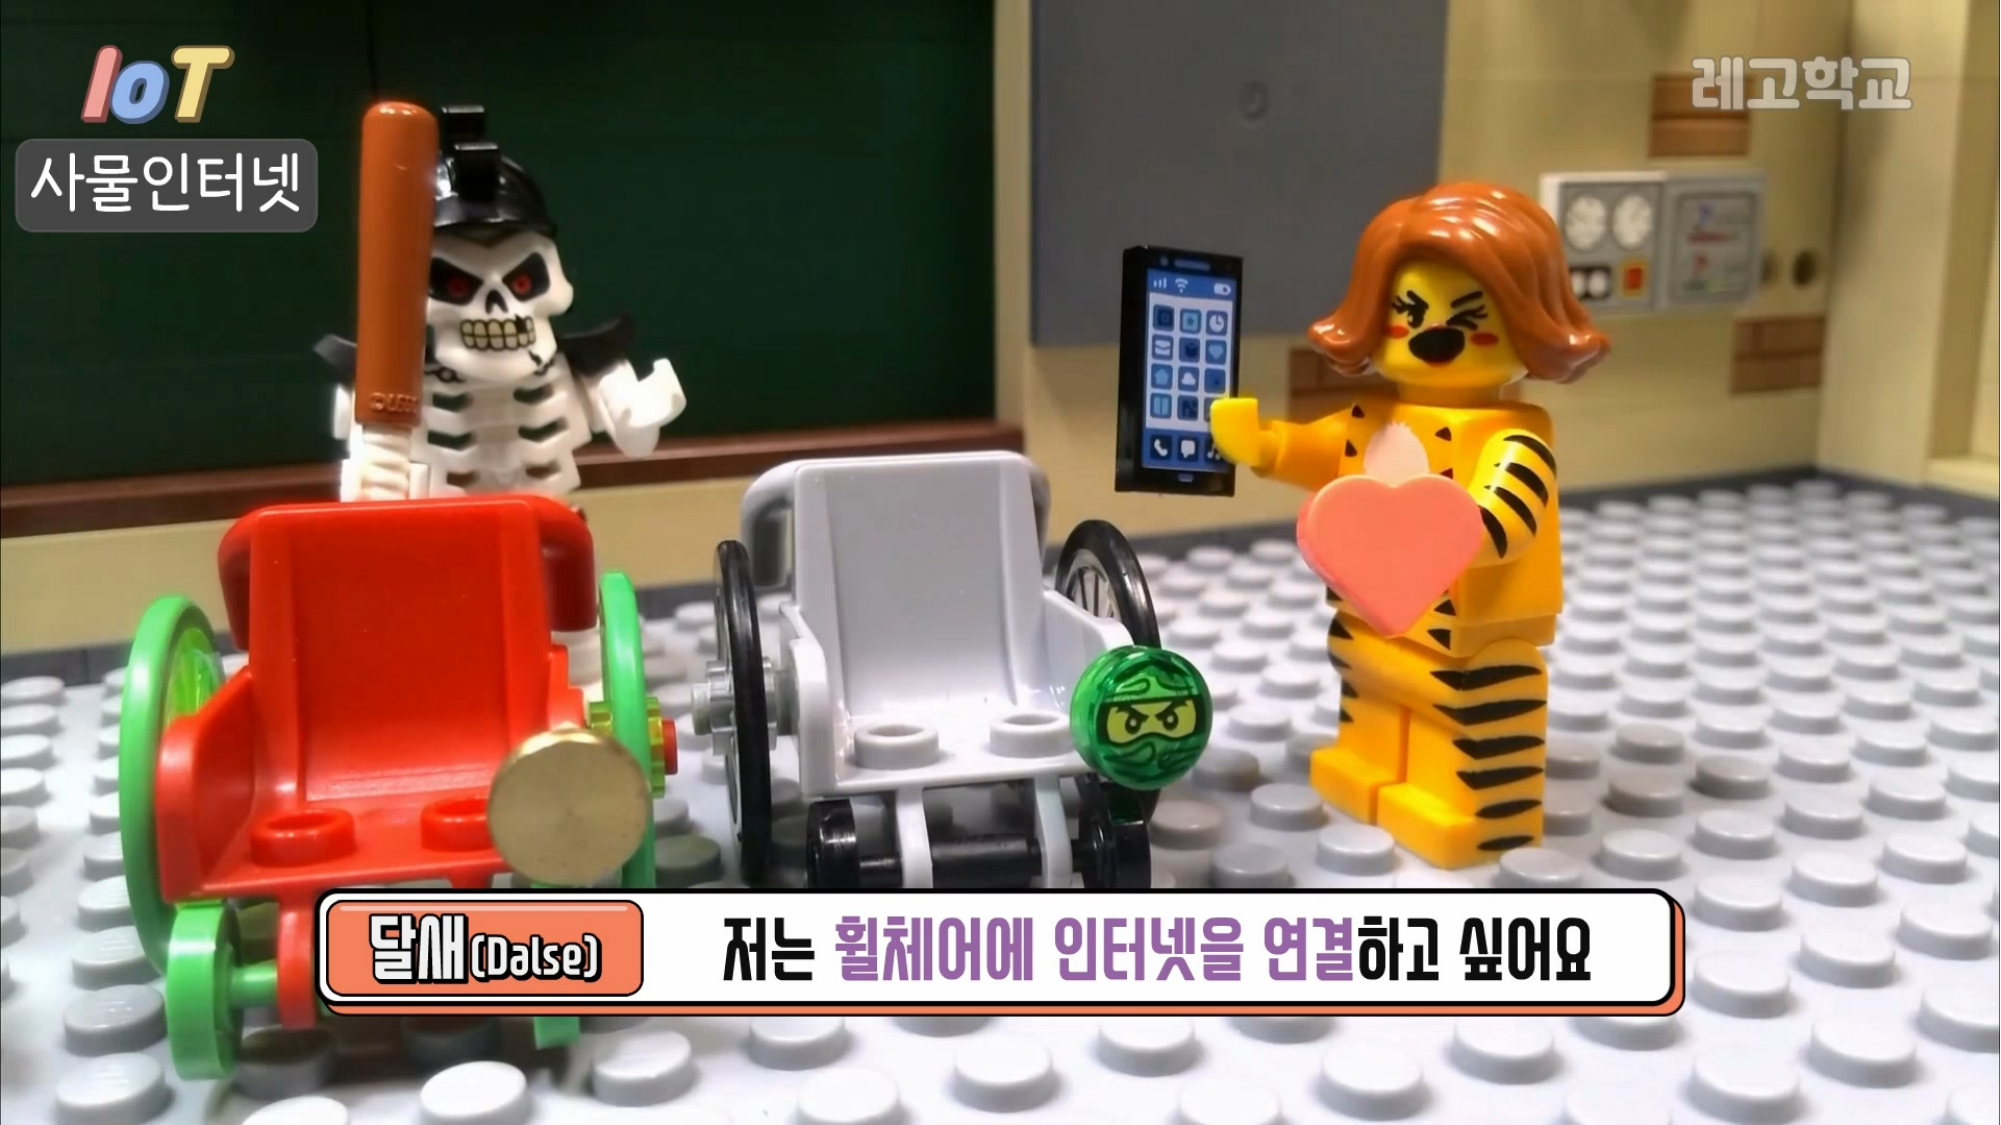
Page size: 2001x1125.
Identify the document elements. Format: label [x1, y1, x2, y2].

list [0, 0, 2000, 1125]
